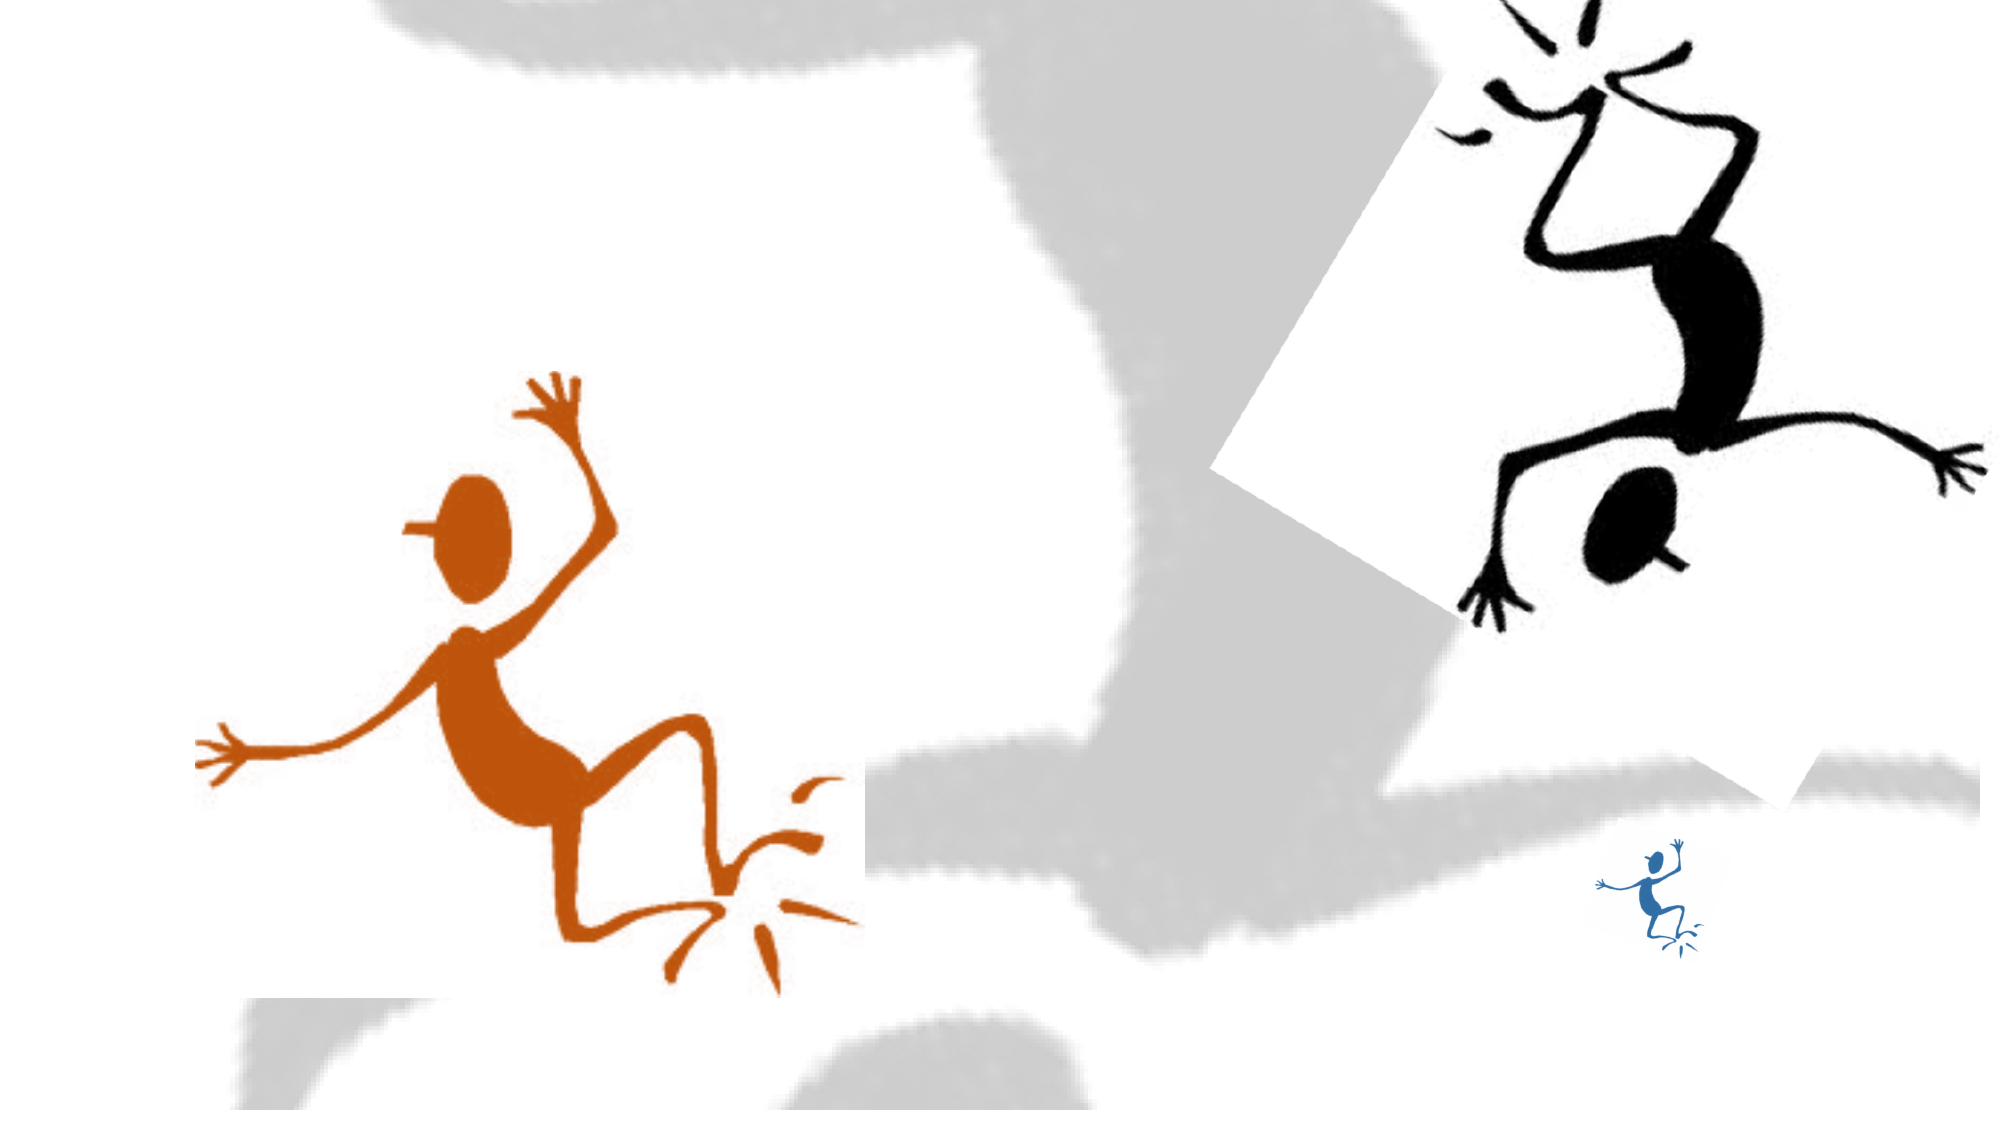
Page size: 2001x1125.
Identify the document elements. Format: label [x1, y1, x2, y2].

picture [14, 0, 2000, 1110]
list [195, 371, 865, 998]
